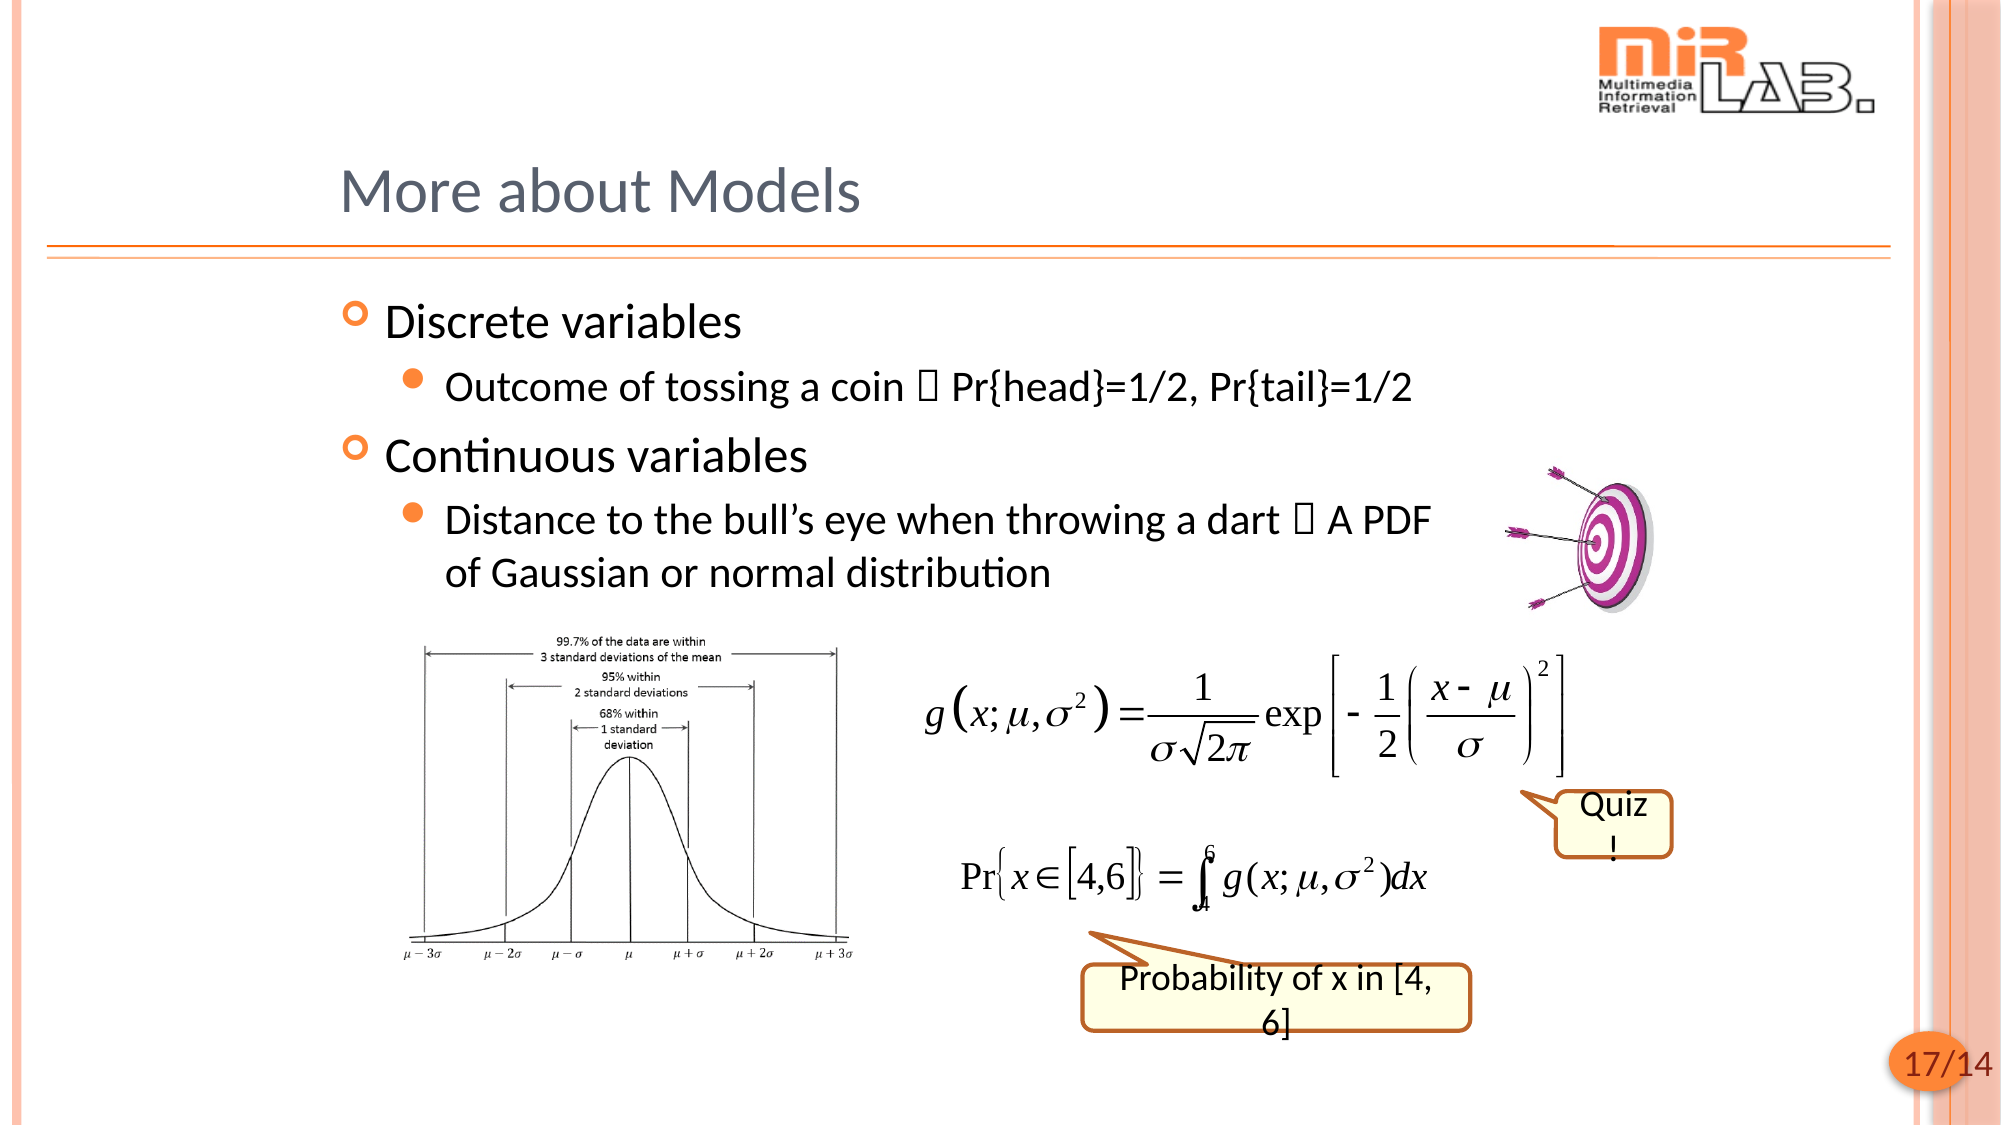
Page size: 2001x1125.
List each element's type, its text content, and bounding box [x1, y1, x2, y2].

picture [397, 628, 860, 965]
text_box Probability of x in [4, 6] [1080, 930, 1473, 1033]
title More about Models [324, 45, 1622, 233]
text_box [953, 833, 1437, 920]
text_box Quiz! [1523, 789, 1674, 860]
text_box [916, 644, 1580, 788]
picture [1495, 455, 1662, 623]
picture [1593, 22, 1878, 118]
list Discrete variables Outcome of tossing a coin  Pr{head}=1/2, Pr{tail}=1/2 Continuous variables Distance to the bull’s eye when throwing a dart  A PDF of Gaussian or normal distribution [324, 281, 1473, 1062]
